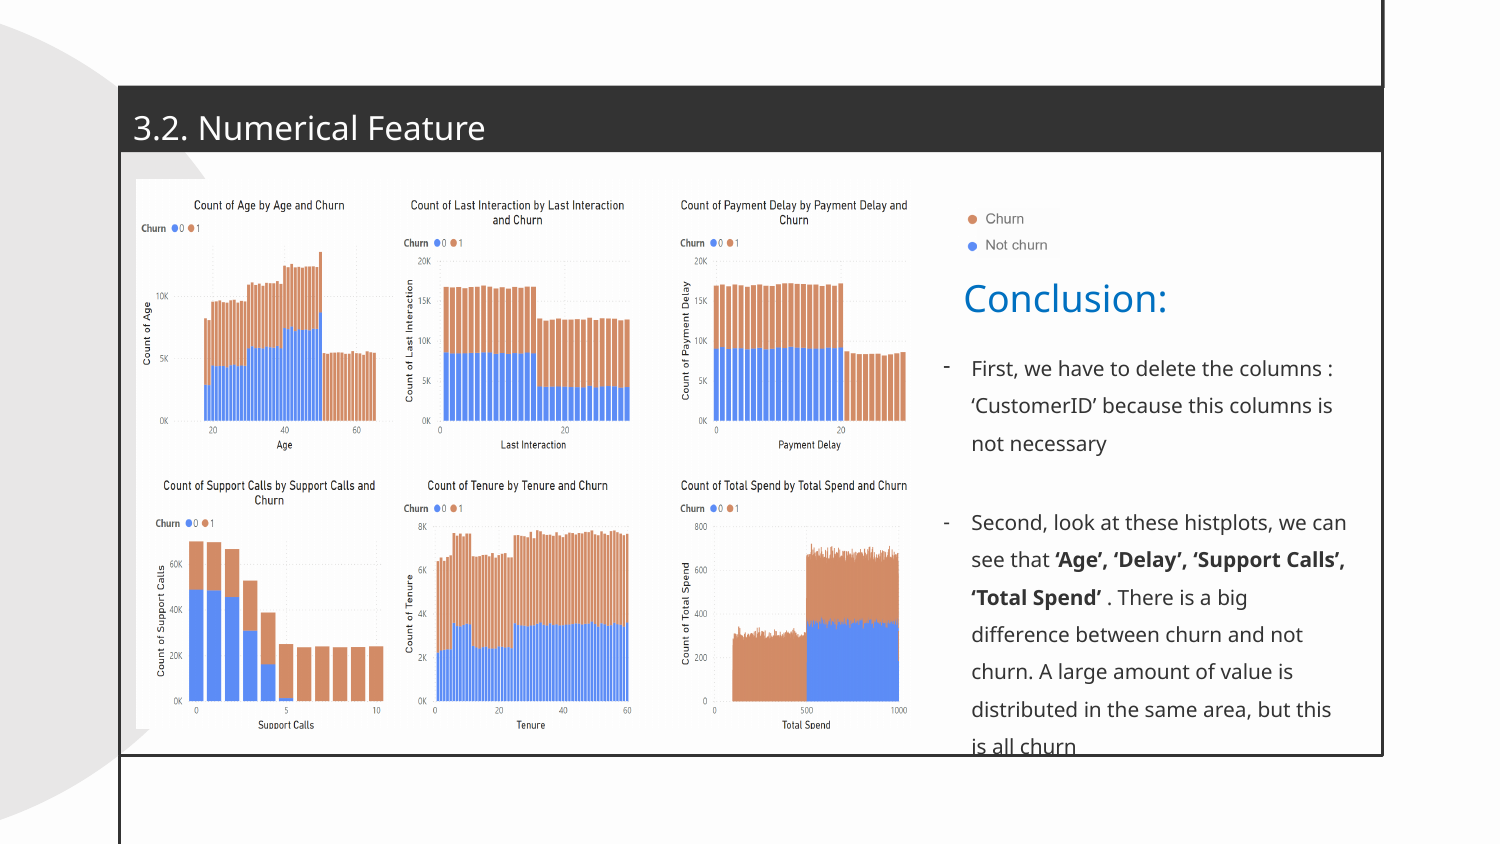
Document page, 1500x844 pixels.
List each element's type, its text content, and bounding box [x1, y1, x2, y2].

picture [136, 179, 917, 729]
text_box Conclusion: [948, 264, 1410, 335]
subtitle First, we have to delete the columns : ‘CustomerID’ because this columns is not necessary Second, look at these histplots, we can see that ‘Age’, ‘Delay’, ‘Support Calls’, ‘Total Spend’ . There is a big difference between churn and not churn. A large amount of value is distributed in the same area, but this is all churn [928, 328, 1364, 729]
picture [958, 207, 1061, 265]
title 3.2. Numerical Feature [118, 85, 1382, 153]
